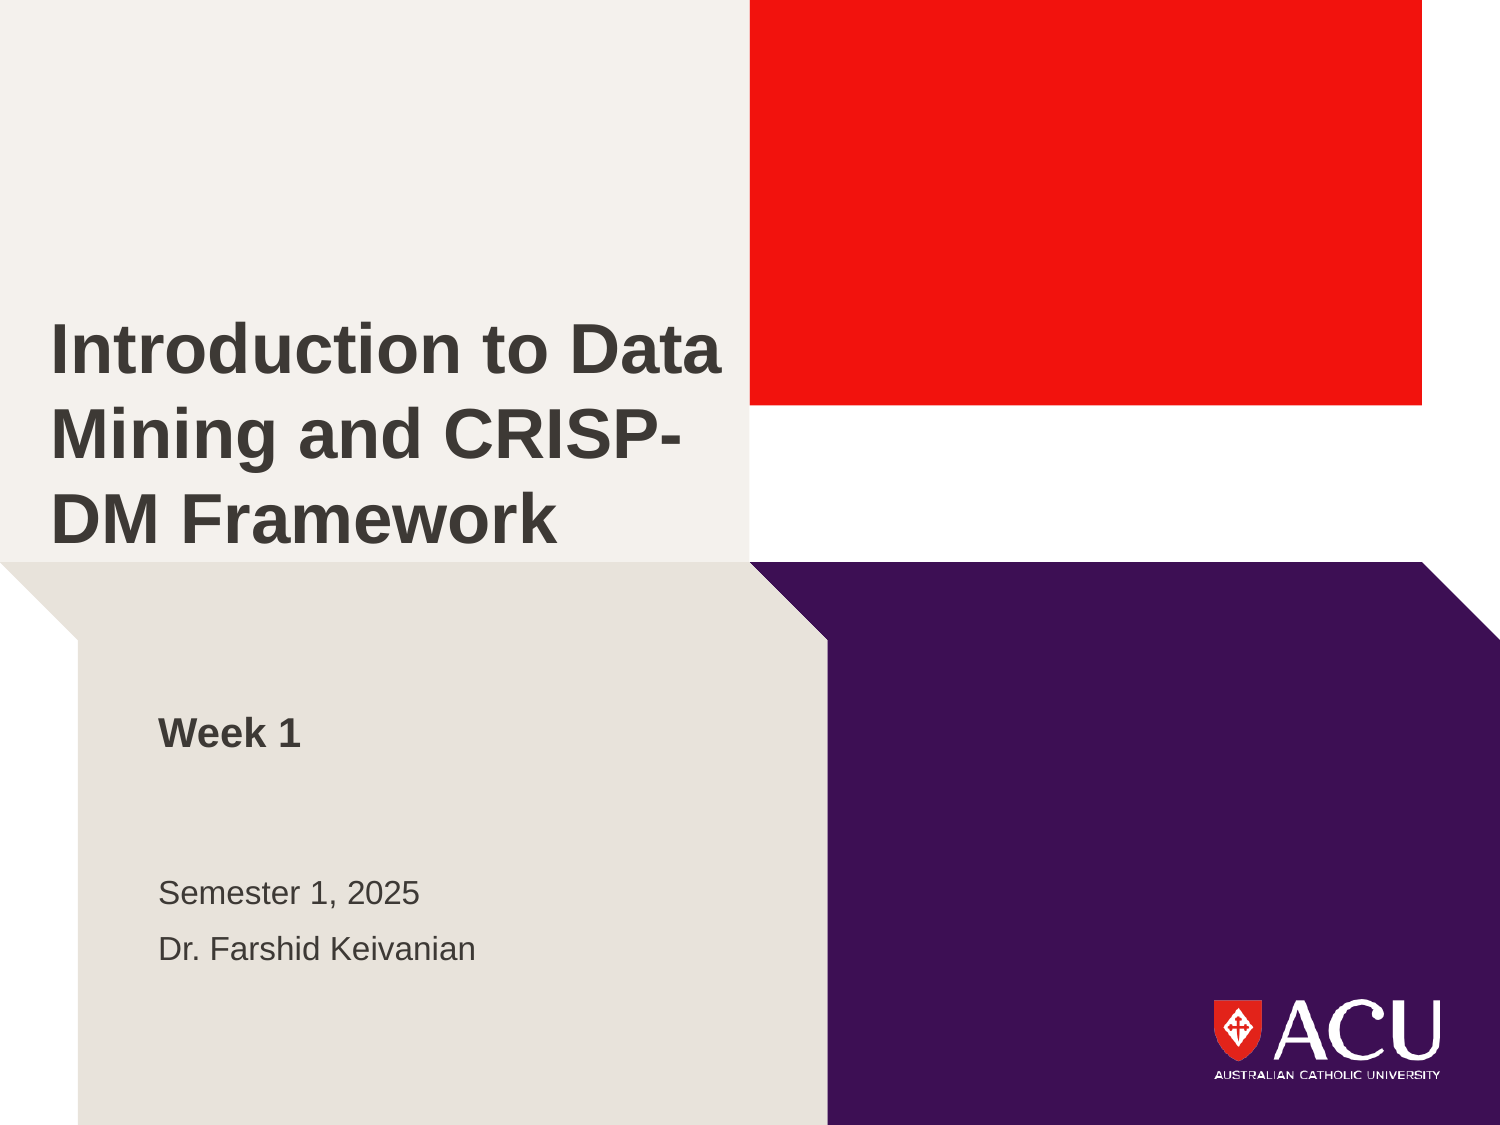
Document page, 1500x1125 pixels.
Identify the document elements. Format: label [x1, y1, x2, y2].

text_box [0, 0, 1500, 1125]
